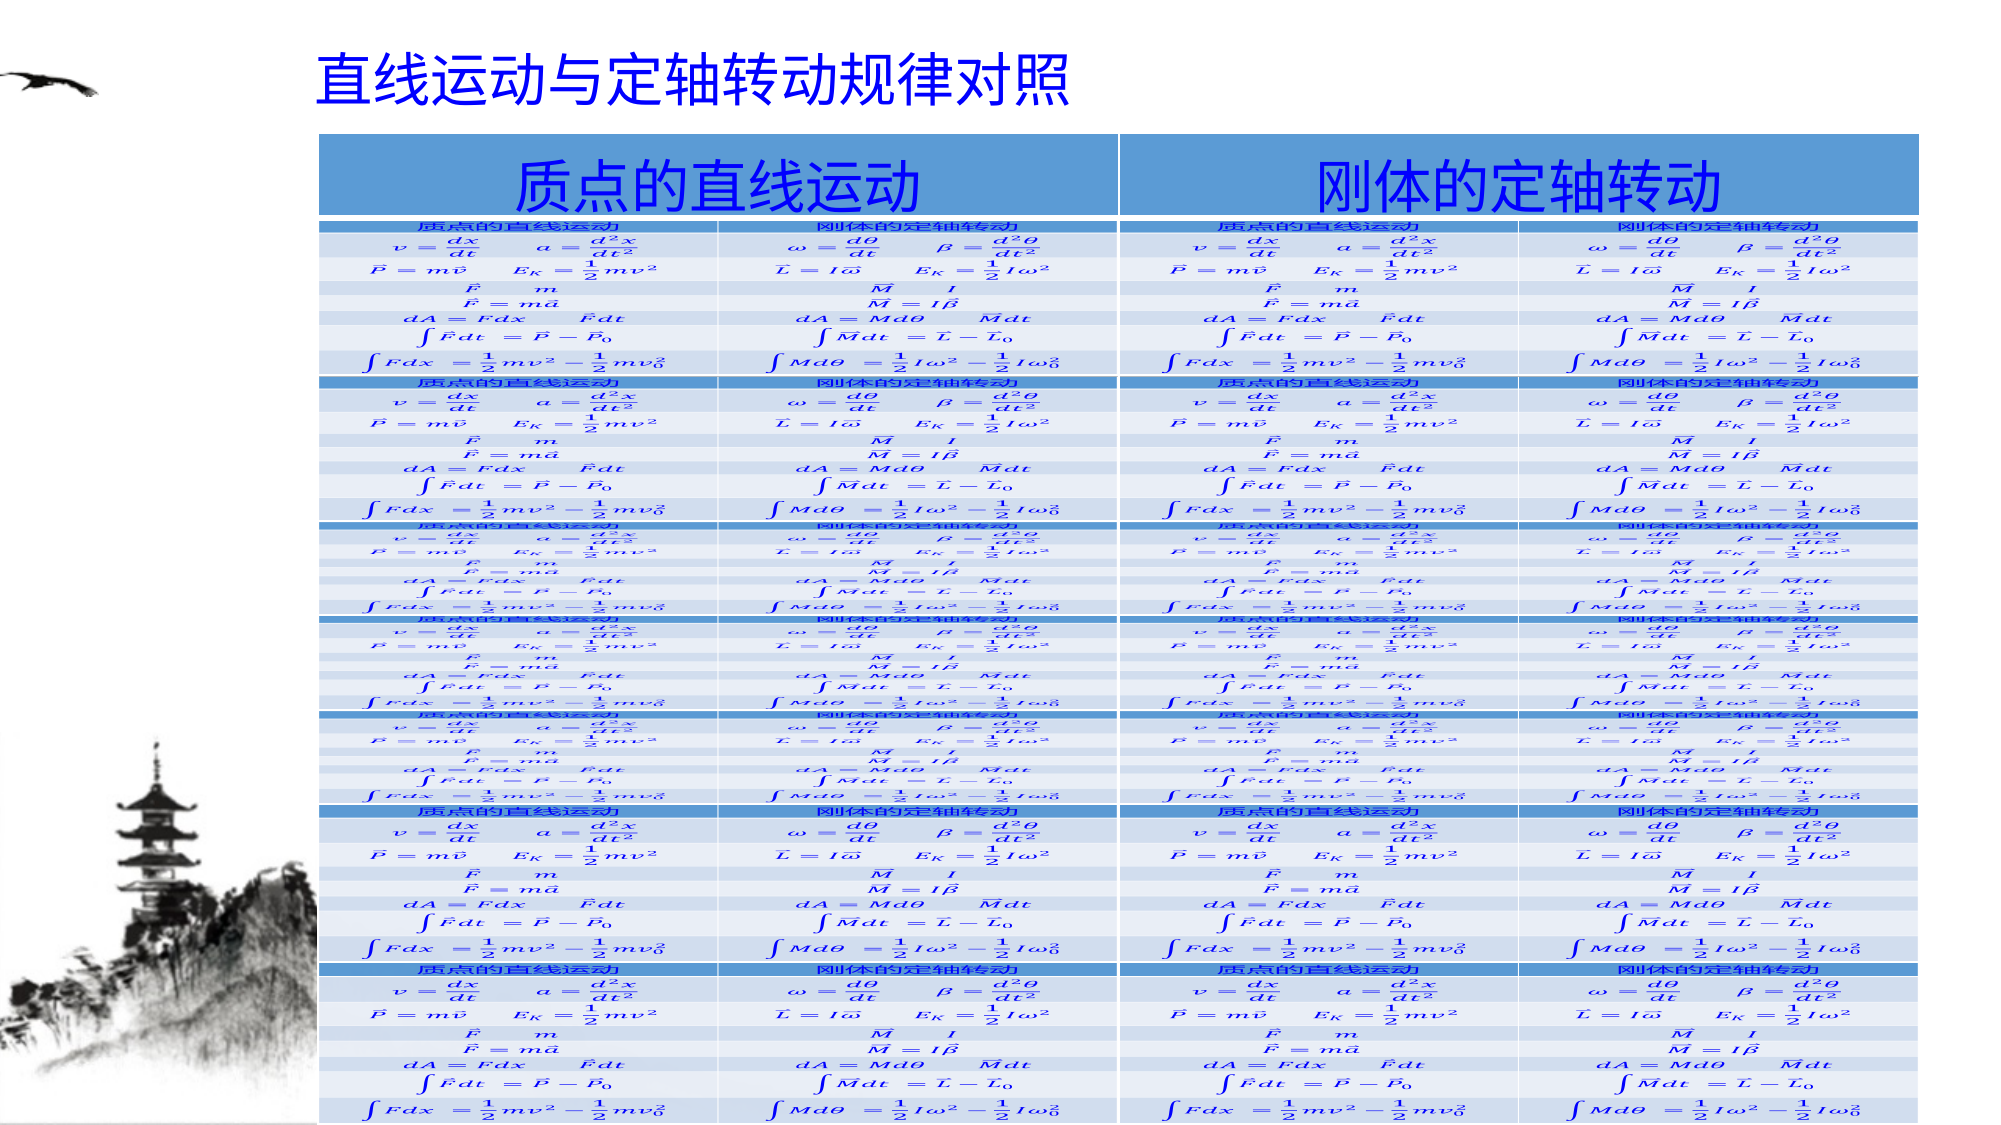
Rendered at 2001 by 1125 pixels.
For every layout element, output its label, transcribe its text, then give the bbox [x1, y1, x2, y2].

picture [0, 3, 99, 97]
table_cell [1120, 616, 1919, 709]
table_header 质点的直线运动 [319, 134, 1118, 215]
table_cell [1120, 221, 1919, 374]
table_cell [319, 221, 1118, 374]
table_cell [319, 963, 1118, 1123]
table_cell [1120, 963, 1919, 1123]
table_cell [319, 522, 1118, 614]
table_cell [1120, 522, 1919, 614]
picture [0, 732, 317, 1125]
table_cell [319, 376, 1118, 520]
table_cell [1120, 805, 1919, 961]
table_cell [319, 616, 1118, 709]
table_header 刚体的定轴转动 [1120, 134, 1919, 215]
text_box 直线运动与定轴转动规律对照 [299, 35, 1804, 121]
table_cell [319, 805, 1118, 961]
table_cell [1120, 376, 1919, 520]
table_cell [319, 711, 1118, 803]
table_cell [1120, 711, 1919, 803]
